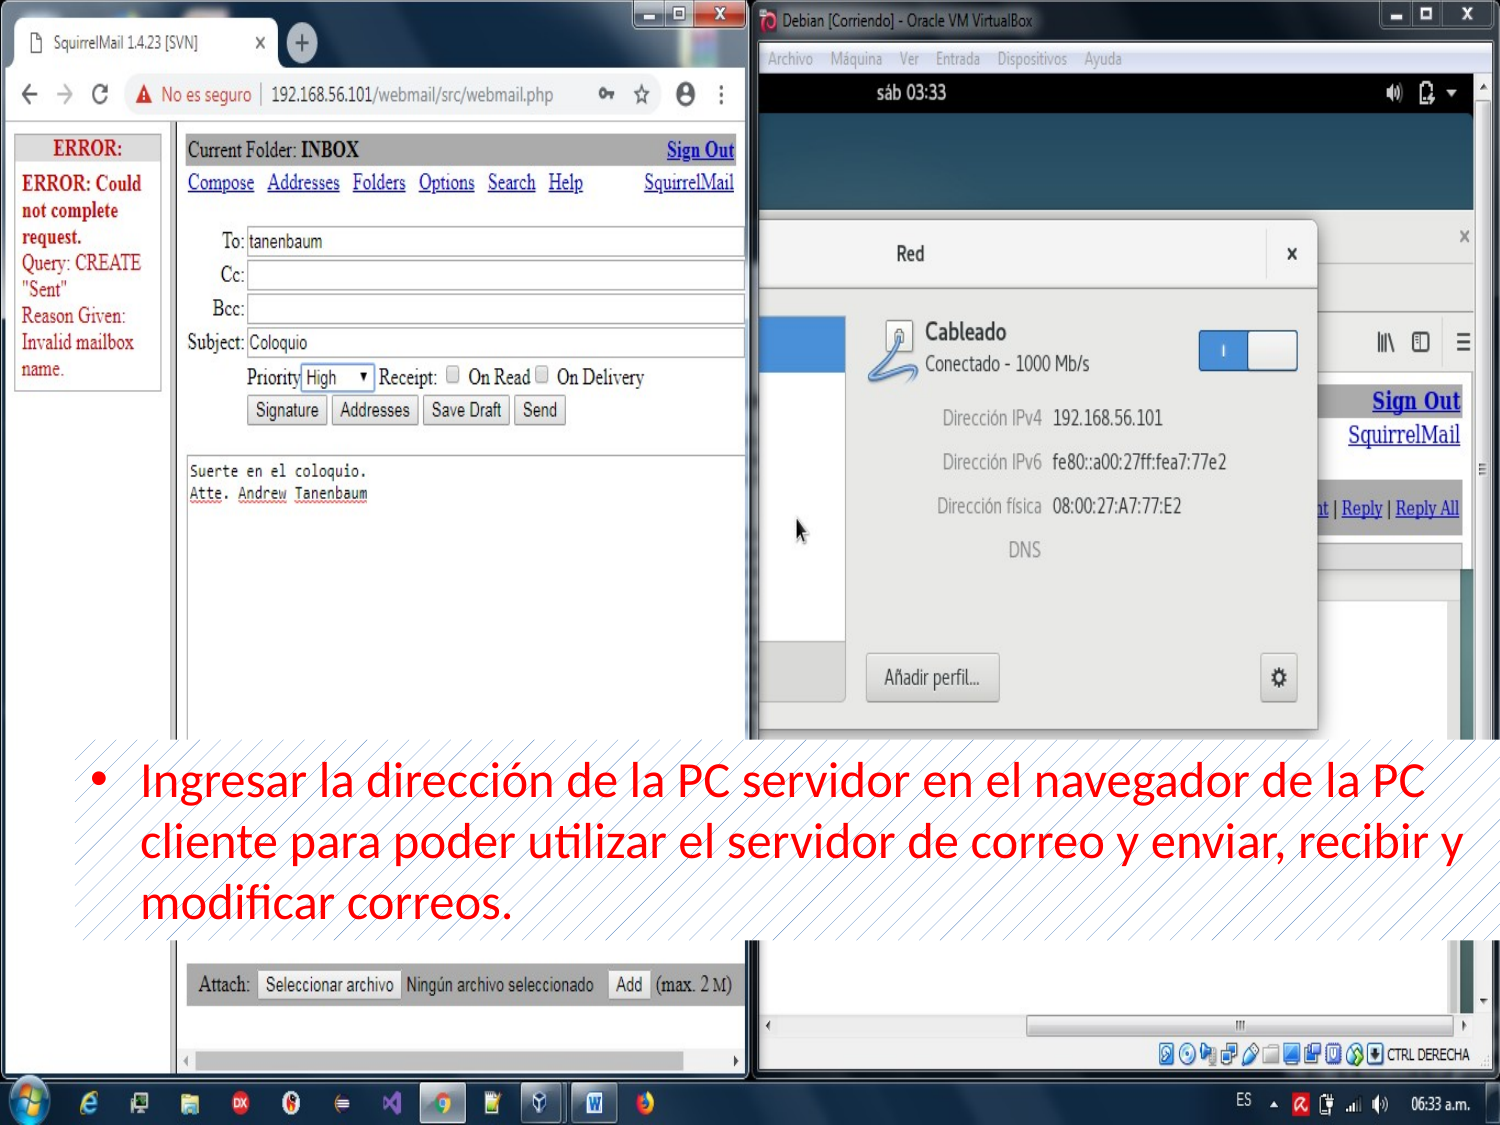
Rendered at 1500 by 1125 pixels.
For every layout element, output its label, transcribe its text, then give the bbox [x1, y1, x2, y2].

picture [0, 0, 1500, 1125]
list Ingresar la dirección de la PC servidor en el navegador de la PC cliente para poder utilizar el servidor de correo y enviar, recibir y modificar correos. [75, 739, 1500, 941]
